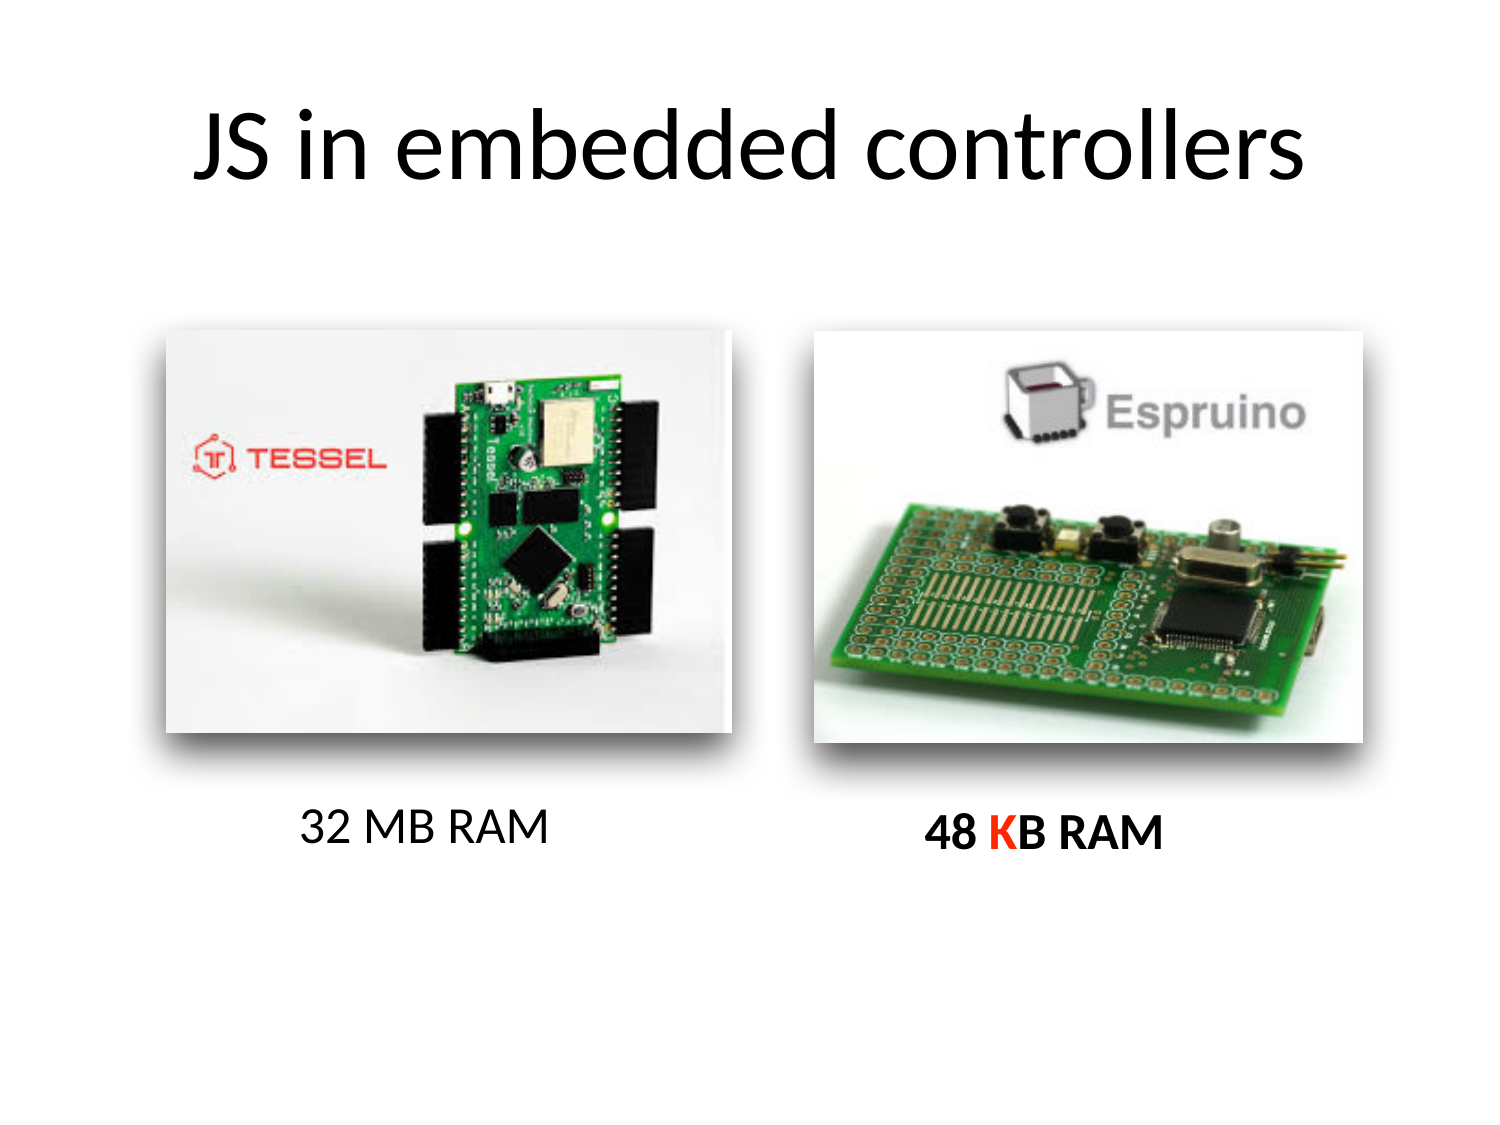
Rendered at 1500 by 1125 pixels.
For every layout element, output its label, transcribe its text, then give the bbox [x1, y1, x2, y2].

picture [814, 331, 1364, 743]
title JS in embedded controllers [75, 45, 1425, 233]
picture [166, 330, 732, 733]
text_box 48 KB RAM [924, 797, 1165, 860]
text_box 32 MB RAM [298, 791, 551, 855]
